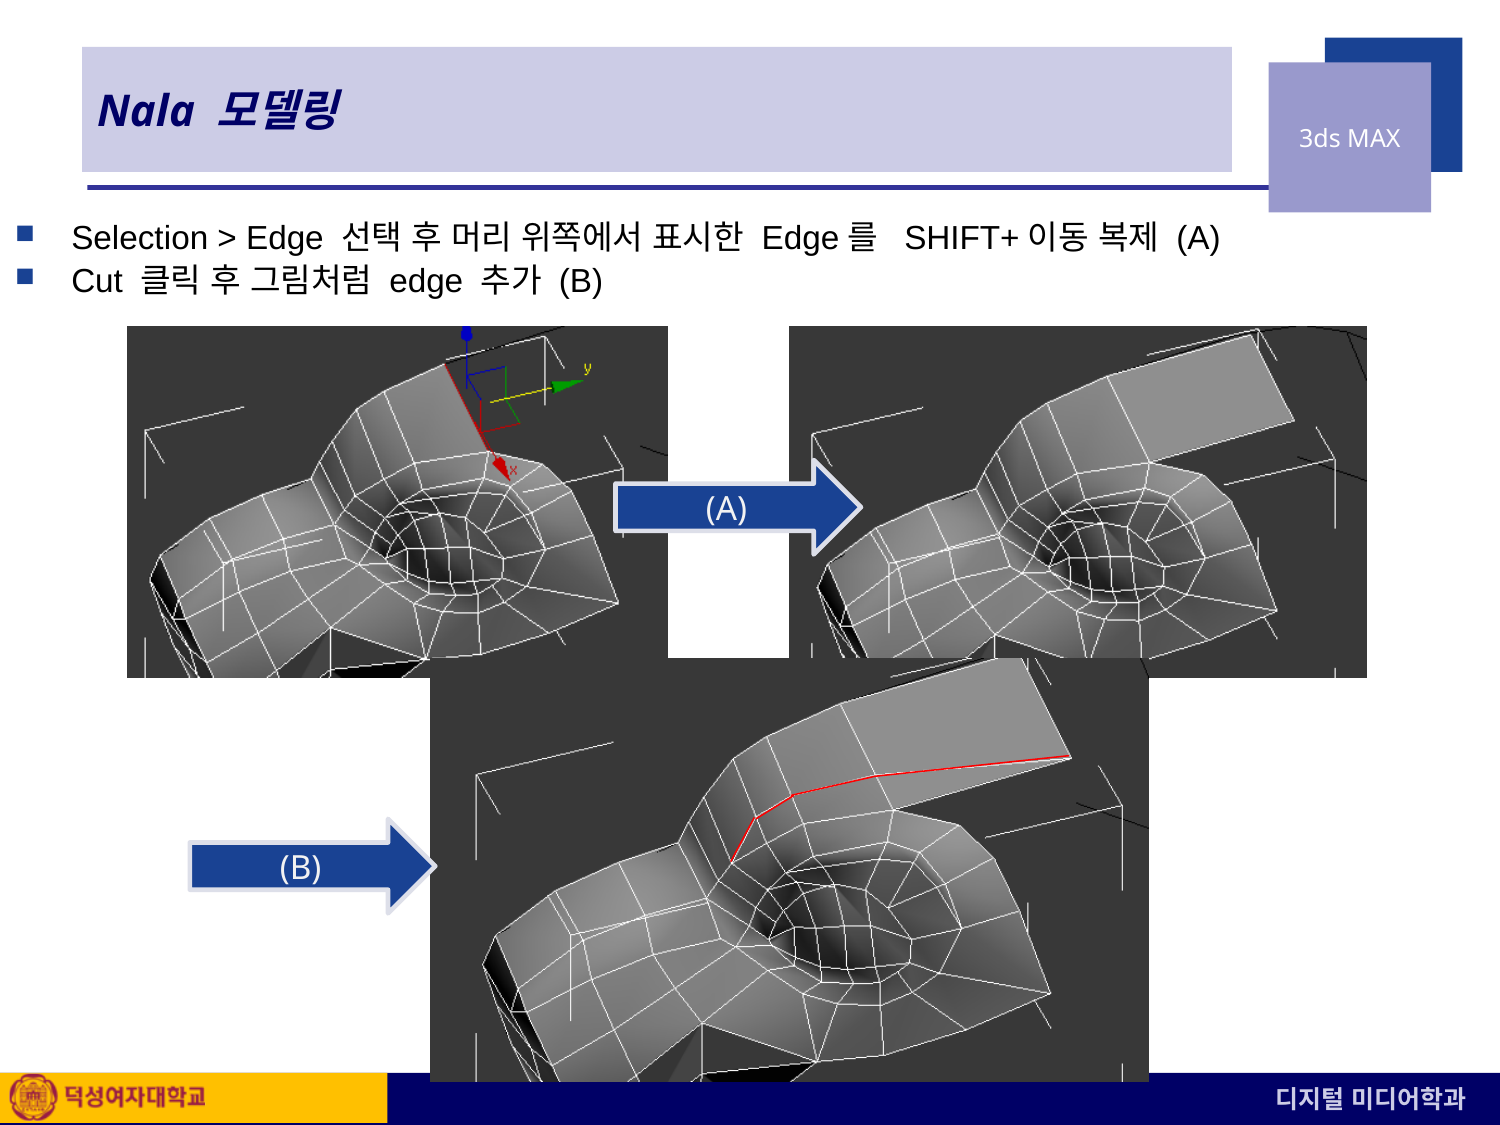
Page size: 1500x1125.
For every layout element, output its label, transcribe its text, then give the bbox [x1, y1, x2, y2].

text_box (B) [189, 818, 425, 914]
text_box Selection > Edge 선택 후 머리 위쪽에서 표시한 Edge를 SHIFT+이동 복제 (A) Cut 클릭 후 그림처럼 edge 추가 (B) [3, 215, 1491, 838]
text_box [430, 658, 1149, 1082]
picture [0, 1034, 229, 1125]
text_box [127, 326, 1367, 678]
title Nala 모델링 [81, 46, 1233, 173]
